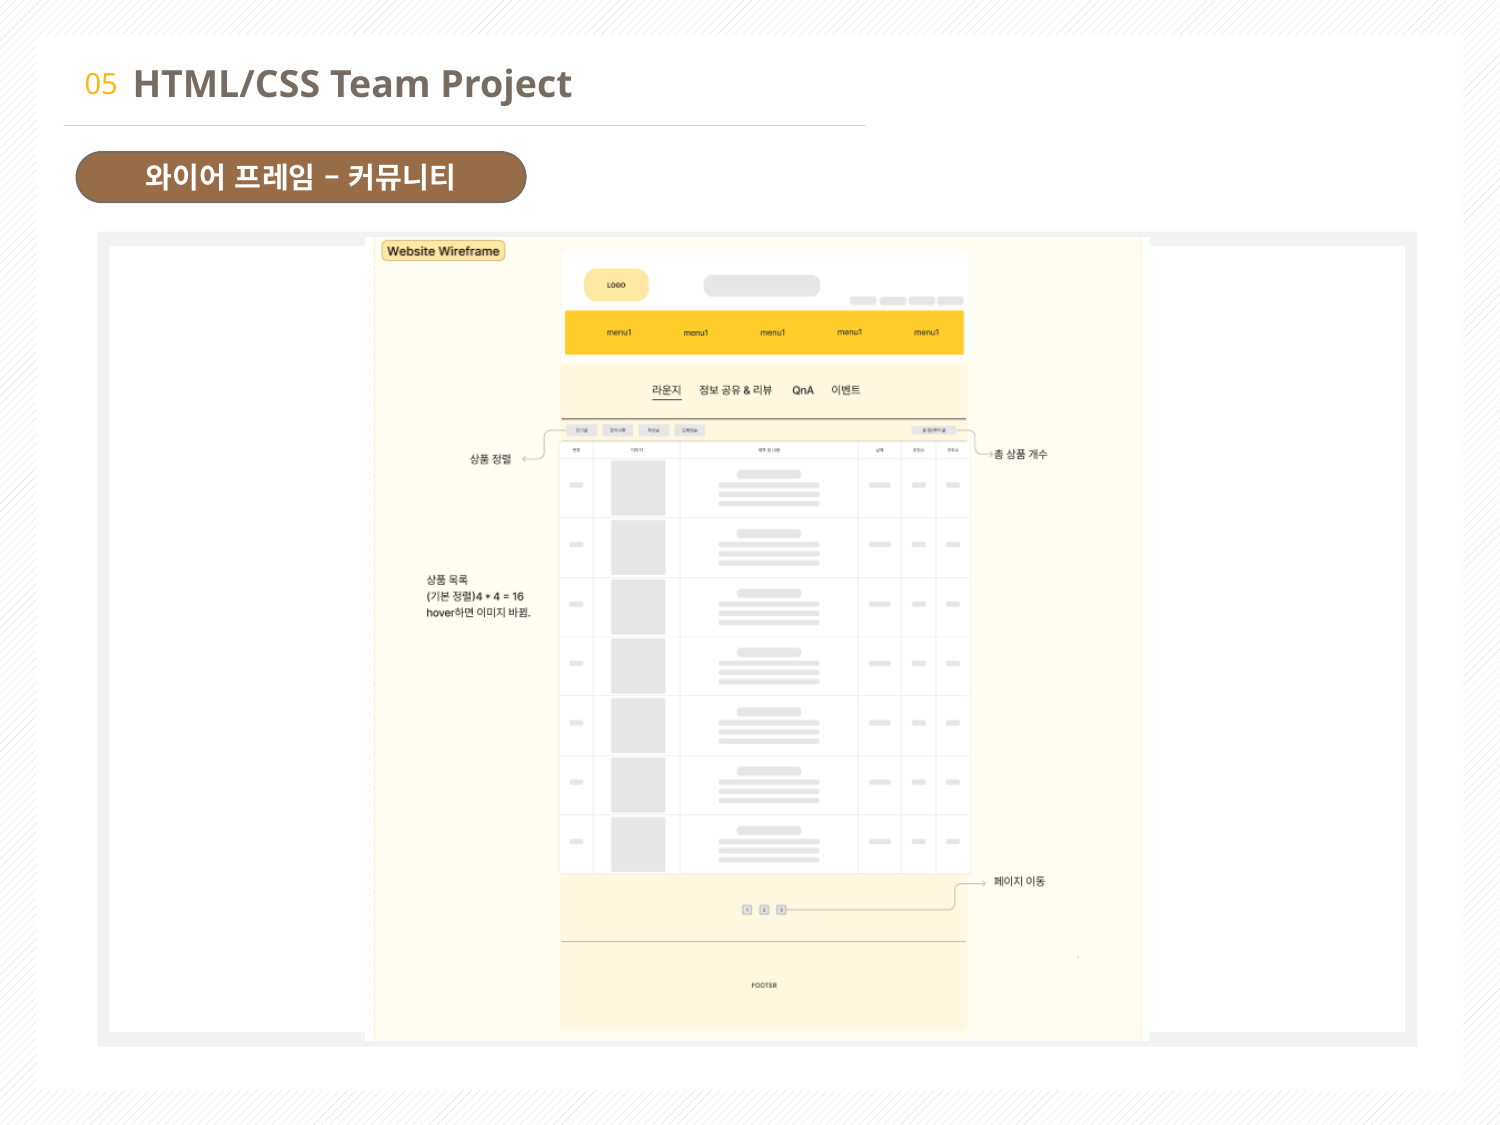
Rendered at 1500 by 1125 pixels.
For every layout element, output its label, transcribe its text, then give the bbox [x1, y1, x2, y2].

list HTML/CSS Team Project [132, 62, 758, 108]
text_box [97, 231, 1418, 1047]
picture [365, 237, 1150, 1041]
text_box 와이어 프레임 – 커뮤니티 [75, 151, 527, 204]
list 05 [72, 63, 131, 107]
